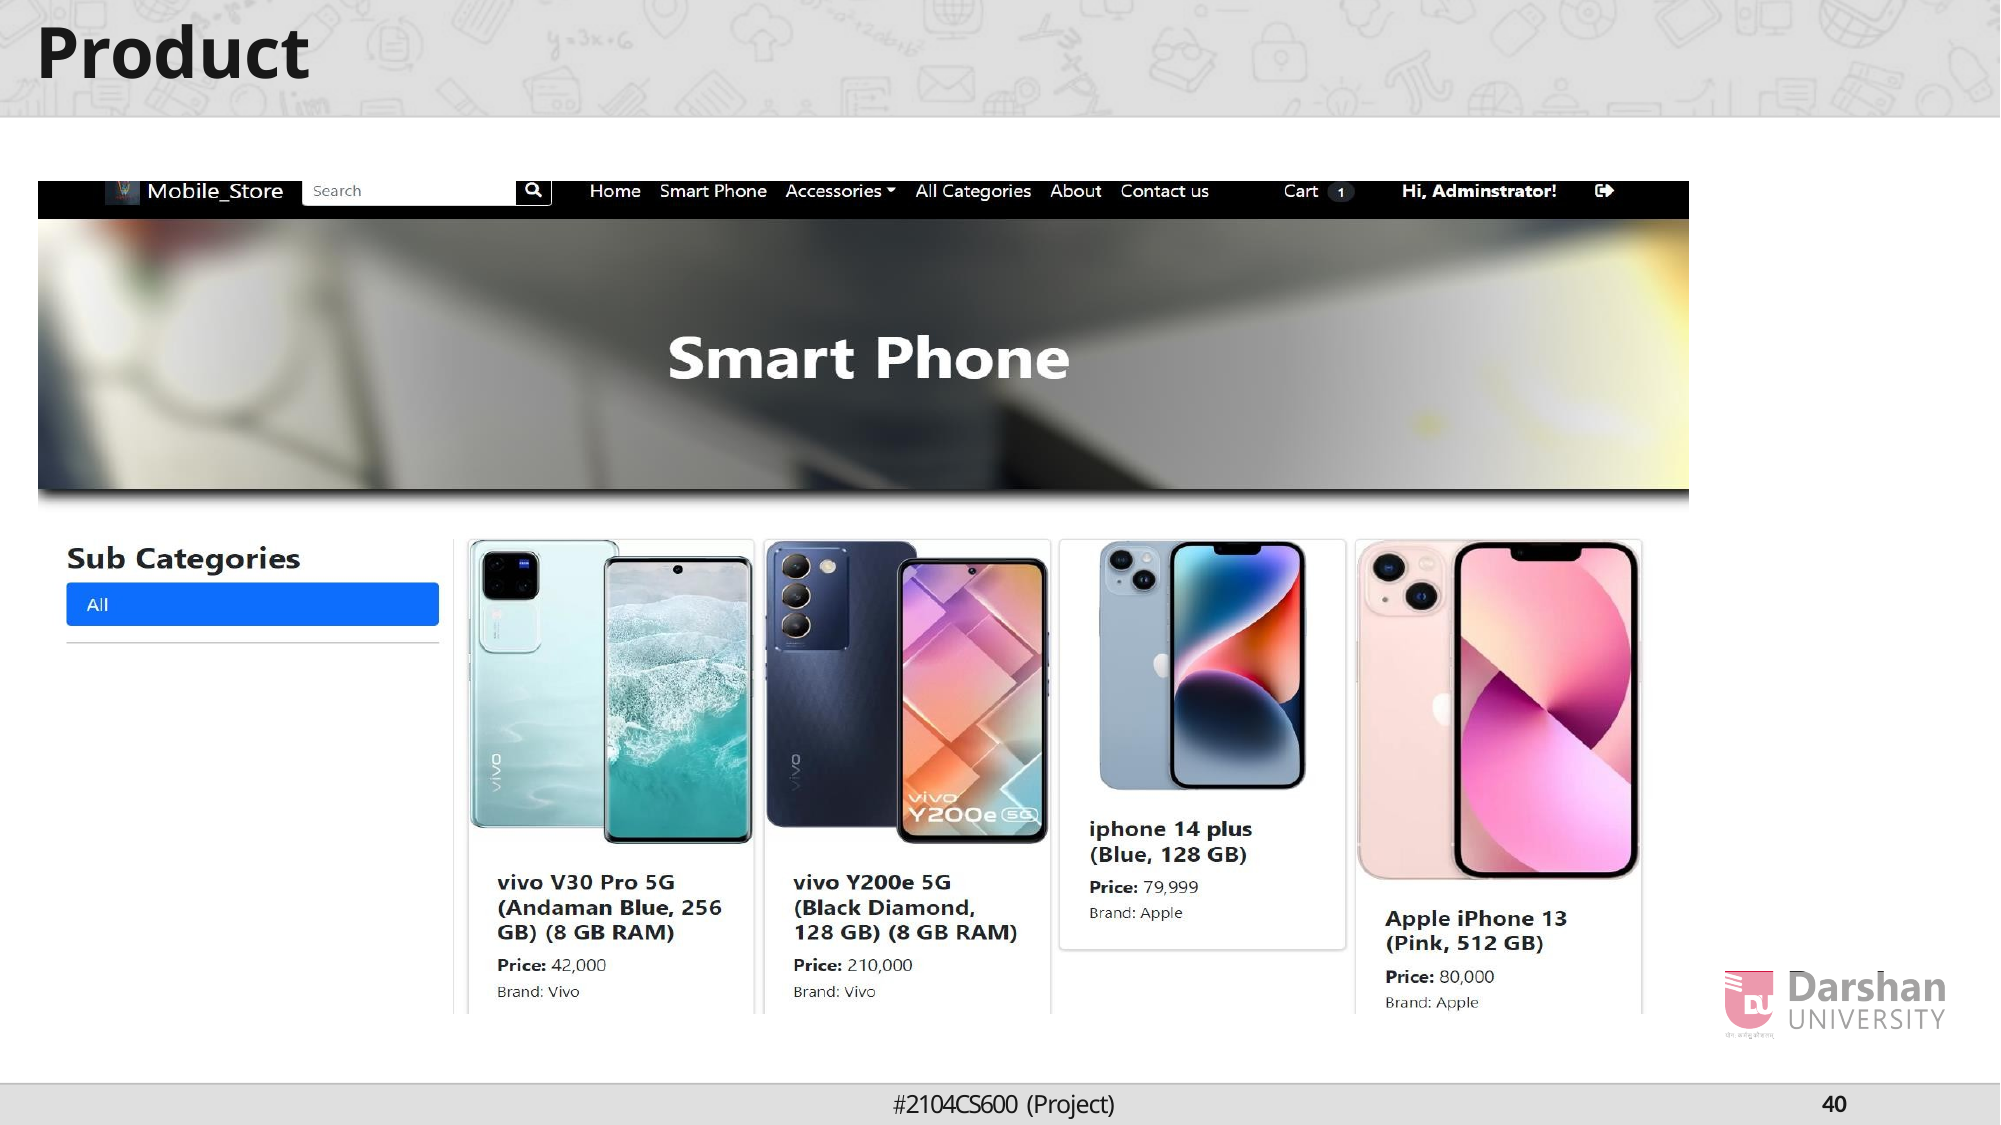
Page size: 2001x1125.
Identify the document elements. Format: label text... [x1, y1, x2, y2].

footer 2104CS600 (Project) [903, 1087, 1225, 1125]
picture [893, 1095, 903, 1114]
slide_number 40 [1815, 1092, 1856, 1125]
title Product [33, 5, 915, 189]
picture [38, 180, 1690, 1014]
